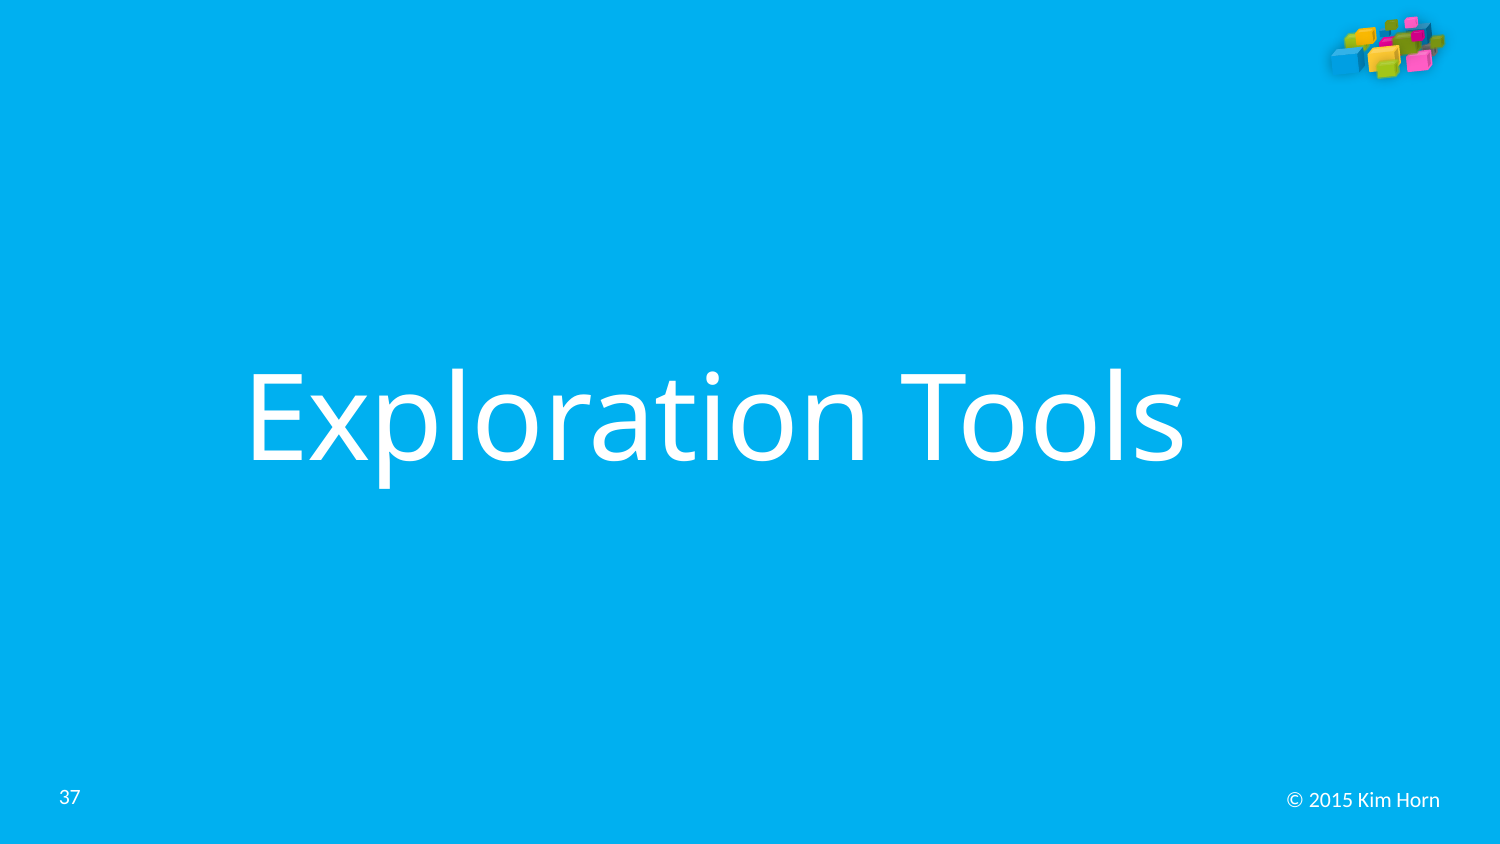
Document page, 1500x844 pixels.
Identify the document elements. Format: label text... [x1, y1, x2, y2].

title Exploration Tools [151, 356, 1279, 488]
